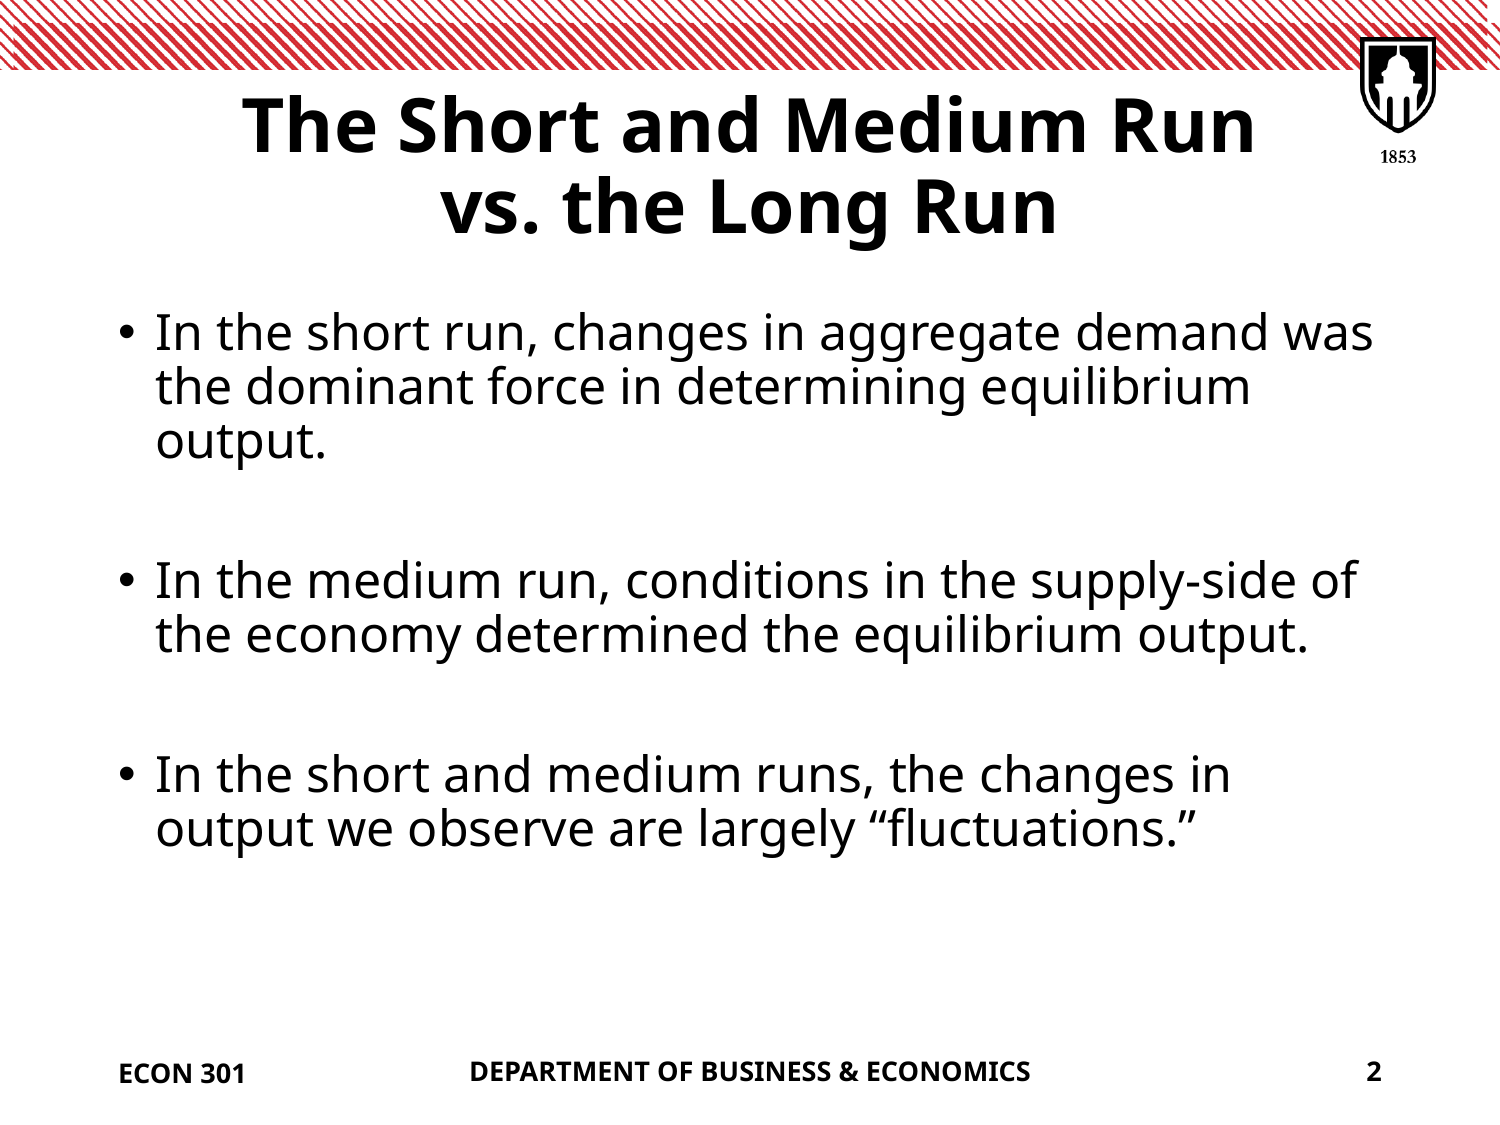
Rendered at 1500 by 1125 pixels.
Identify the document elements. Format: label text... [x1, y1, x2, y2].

picture [0, 0, 1500, 163]
slide_number ECON 301 [103, 1042, 277, 1103]
list In the short run, changes in aggregate demand was the dominant force in determining equilibrium output. In the medium run, conditions in the supply-side of the economy determined the equilibrium output. In the short and medium runs, the changes in output we observe are largely “fluctuations.” [103, 299, 1397, 1014]
title The Short and Medium Run vs. the Long Run [103, 59, 1397, 278]
slide_number 2 [1059, 1042, 1397, 1103]
footer DEPARTMENT OF BUSINESS & ECONOMICS [277, 1042, 1059, 1103]
